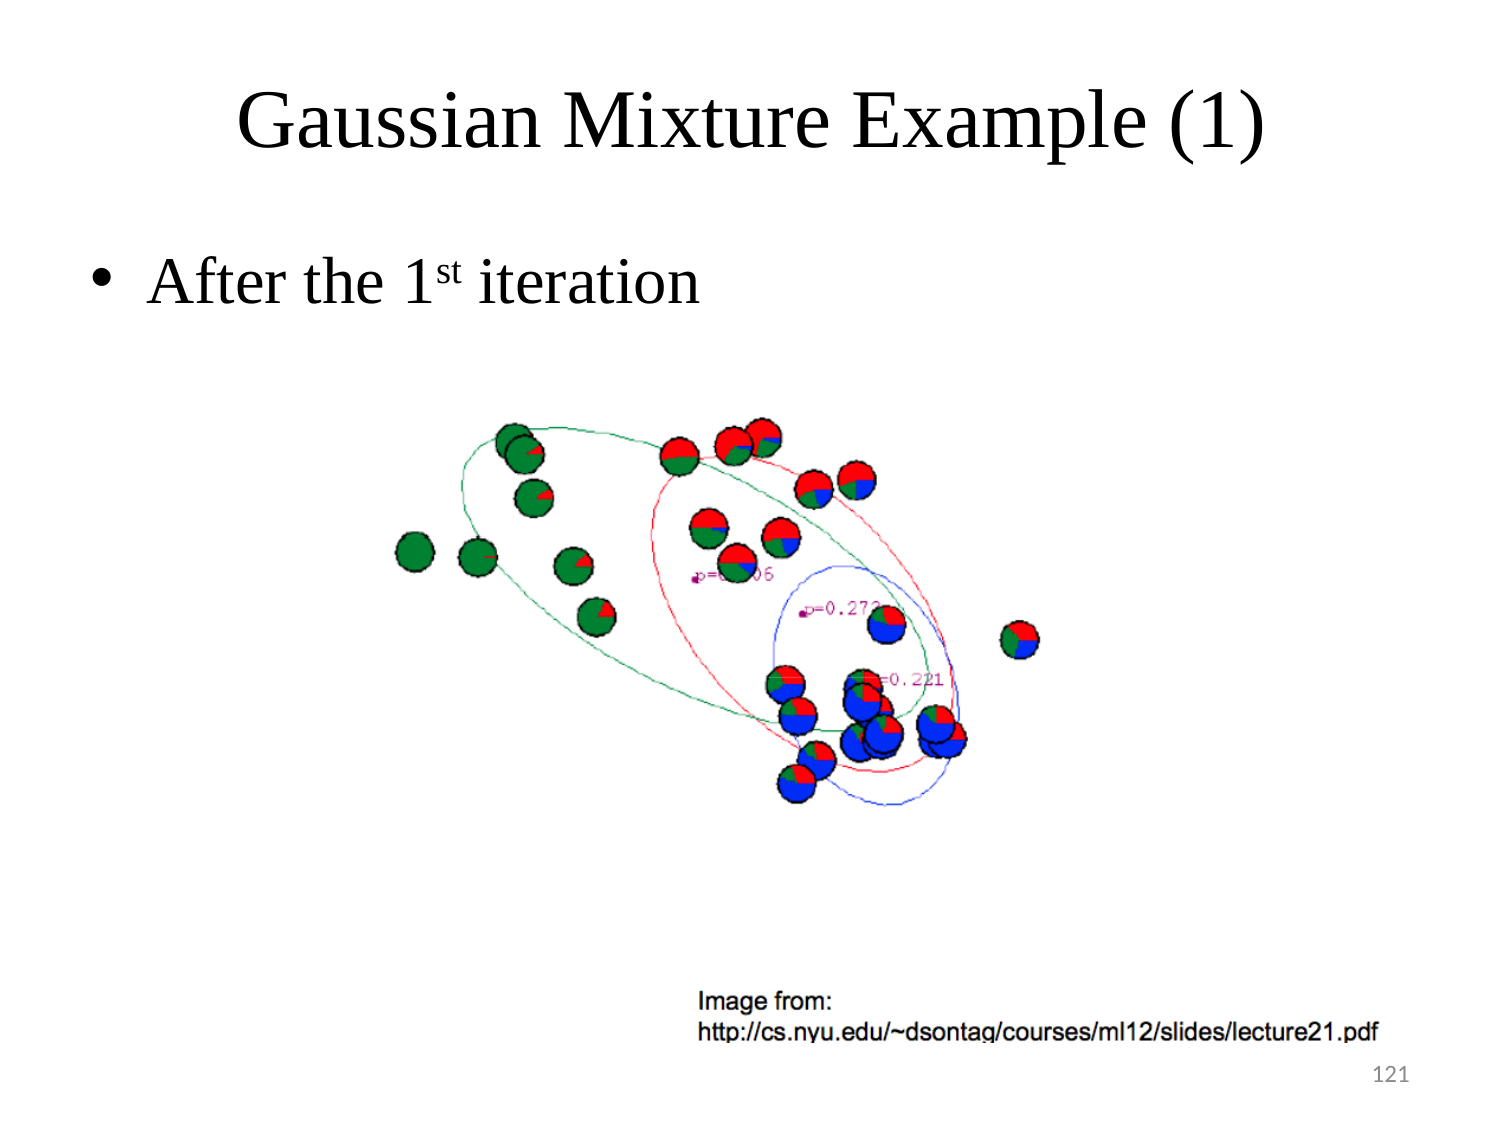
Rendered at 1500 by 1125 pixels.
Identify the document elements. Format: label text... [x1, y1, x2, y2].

picture [328, 369, 1387, 1043]
slide_number 121 [1074, 1042, 1425, 1103]
title Gaussian Mixture Example (1) [43, 20, 1461, 208]
list After the 1st iteration [75, 229, 1425, 1005]
